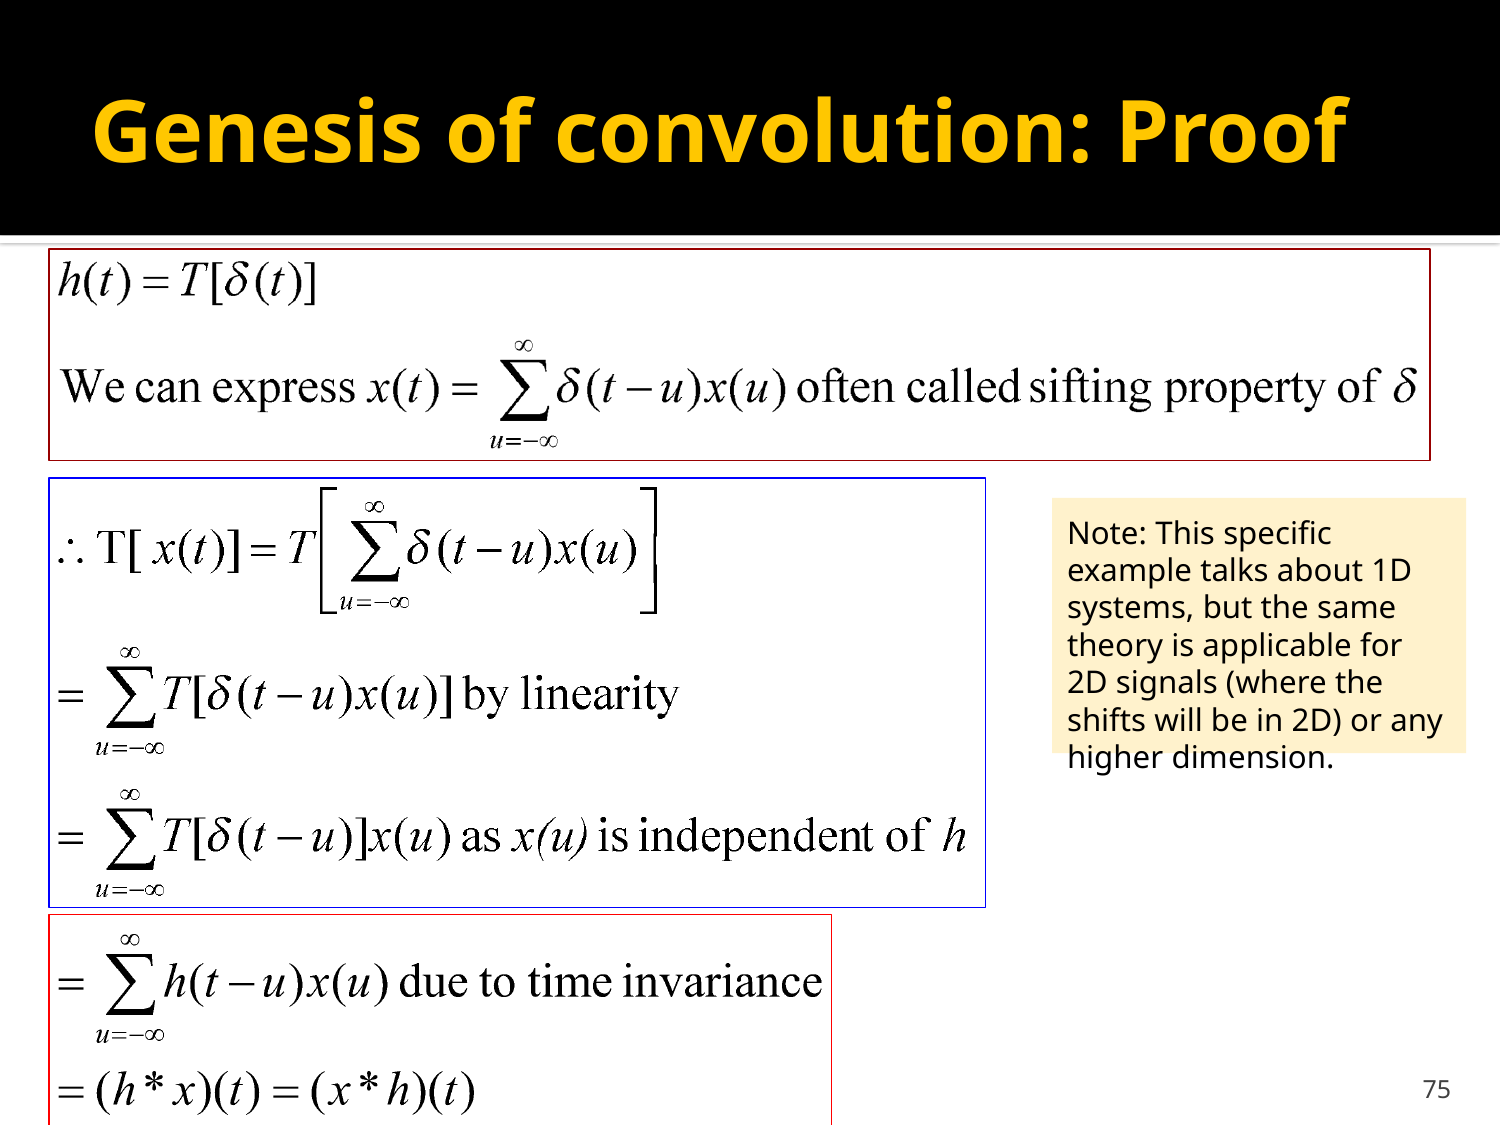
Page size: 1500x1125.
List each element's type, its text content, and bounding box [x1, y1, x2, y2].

picture [49, 914, 831, 1125]
picture [49, 249, 1430, 461]
text_box Note: This specific example talks about 1D systems, but the same theory is applicable for 2D signals (where the shifts will be in 2D) or any higher dimension. [1052, 497, 1467, 754]
title Genesis of convolution: Proof [75, 25, 1425, 231]
slide_number ‹#› [1345, 1062, 1467, 1108]
picture [49, 478, 985, 907]
